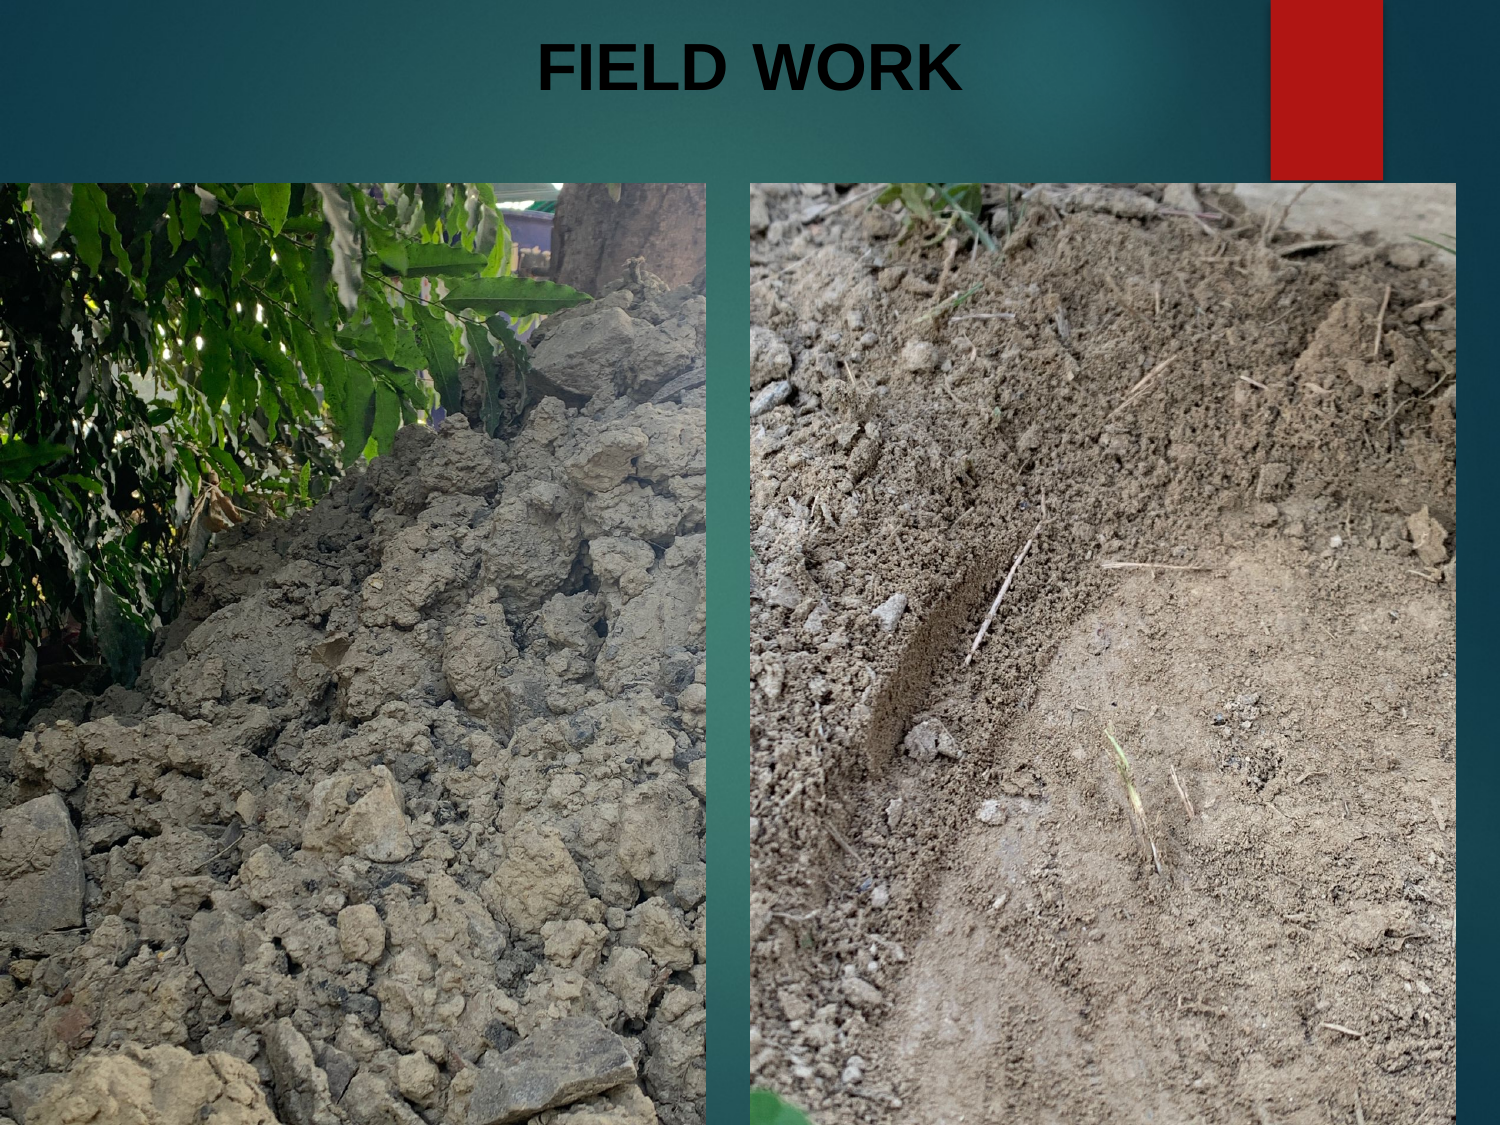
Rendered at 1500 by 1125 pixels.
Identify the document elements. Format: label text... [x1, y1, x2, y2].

picture [0, 0, 1500, 1125]
text_box FIELD WORK [359, 0, 1141, 115]
